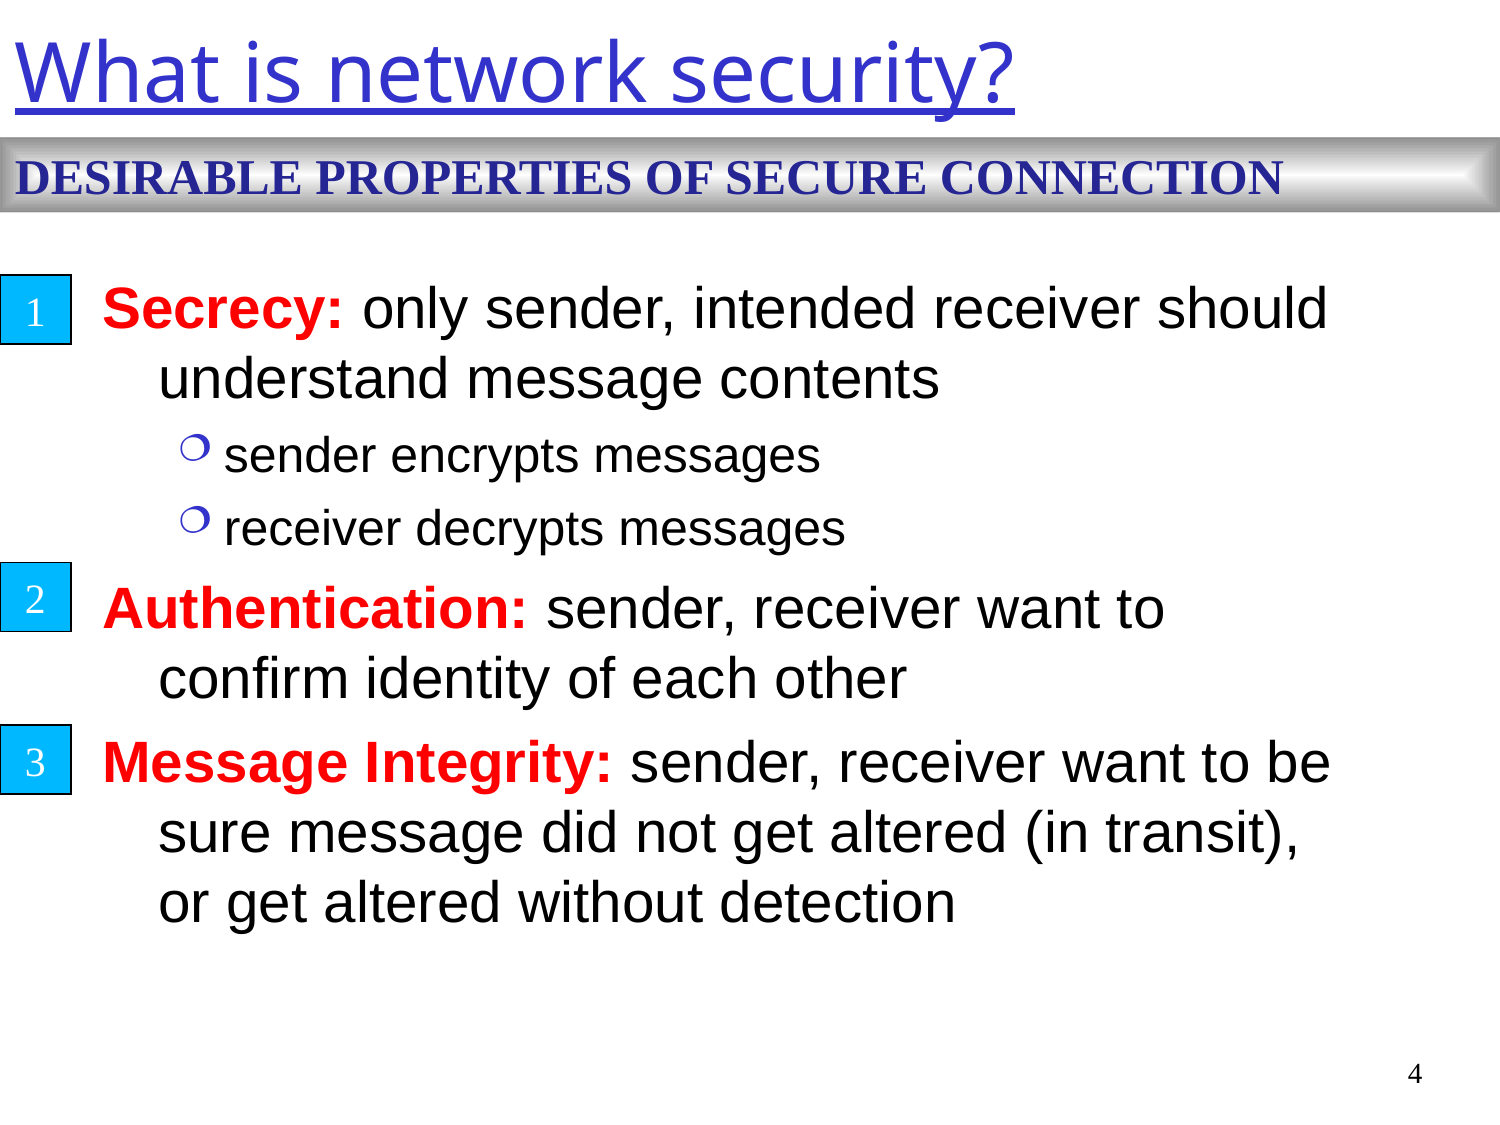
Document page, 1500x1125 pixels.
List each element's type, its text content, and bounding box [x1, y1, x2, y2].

text_box 2 [0, 562, 71, 632]
text_box DESIRABLE PROPERTIES OF SECURE CONNECTION [0, 137, 1500, 213]
list Secrecy: only sender, intended receiver should understand message contents sender encrypts messages receiver decrypts messages Authentication: sender, receiver want to confirm identity of each other Message Integrity: sender, receiver want to be sure message did not get altered (in transit), or get altered without detection [87, 262, 1363, 1025]
title What is network security? [0, 0, 1500, 137]
text_box 1 [0, 275, 71, 344]
text_box 3 [0, 725, 71, 794]
